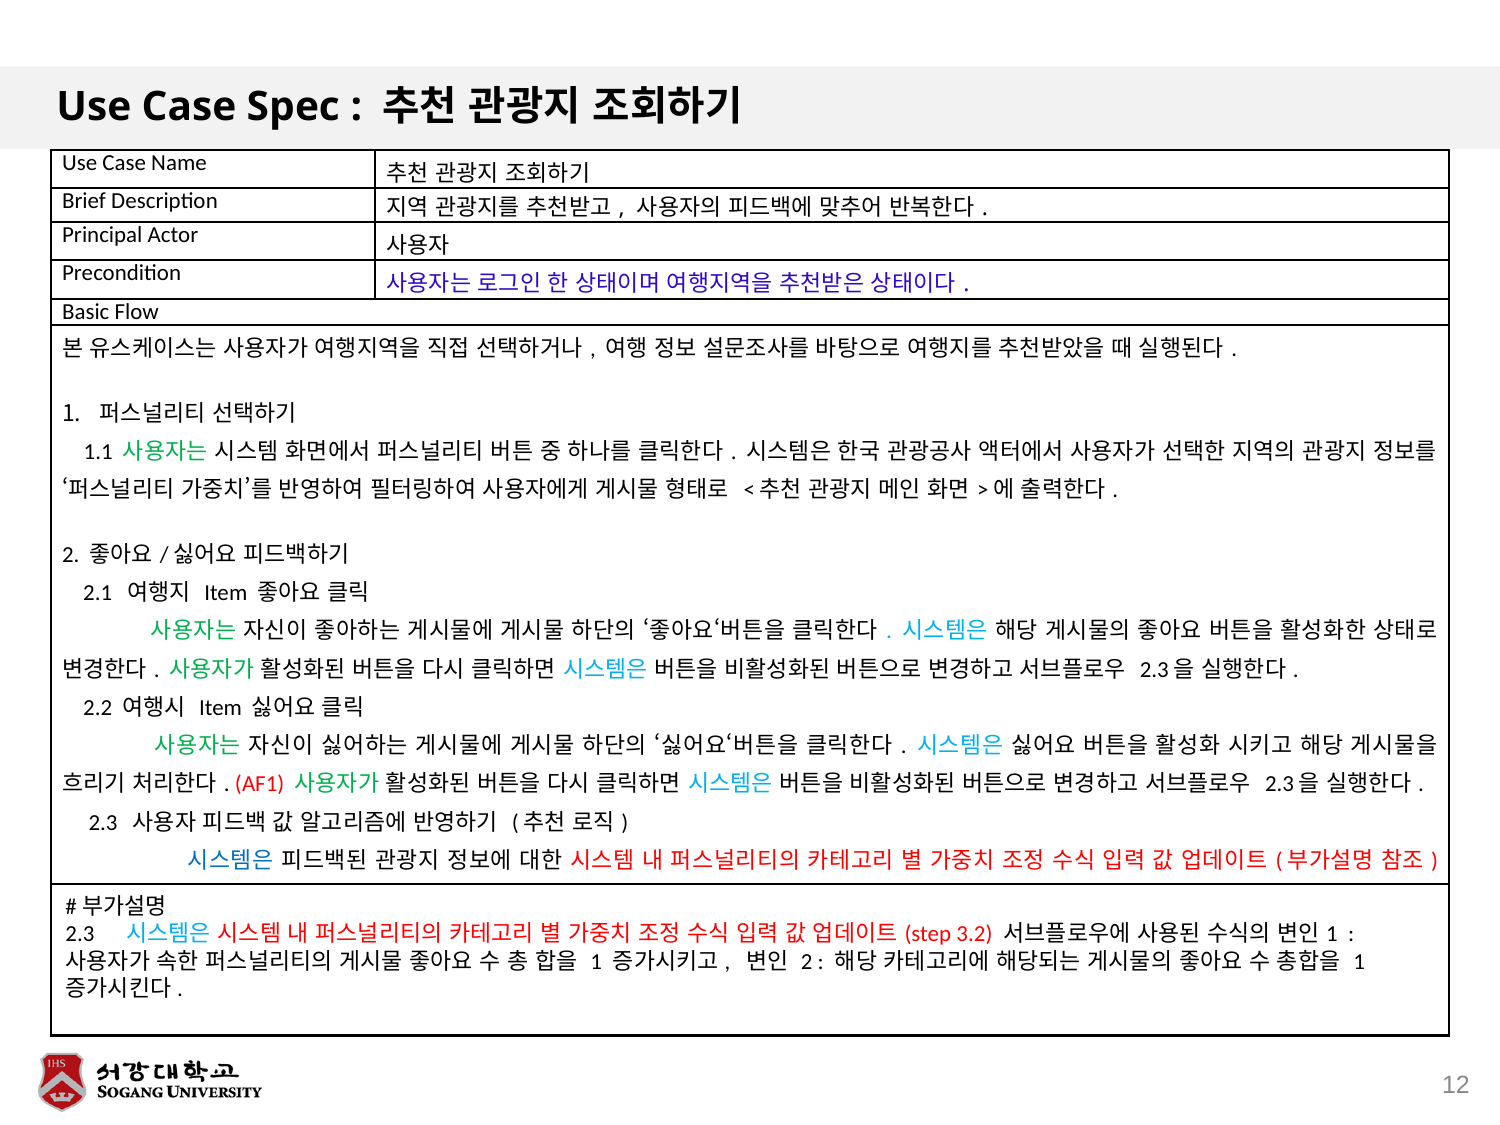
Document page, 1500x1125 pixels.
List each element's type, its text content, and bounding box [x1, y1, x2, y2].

table_cell Principal Actor [52, 223, 374, 259]
slide_number 12 [1147, 1053, 1485, 1114]
table_header 추천 관광지 조회하기 [376, 151, 1448, 187]
table_header Use Case Name [52, 151, 374, 187]
picture [0, 1031, 294, 1125]
text_box #부가설명 2.3 시스템은 시스템 내 퍼스널리티의 카테고리 별 가중치 조정 수식 입력 값 업데이트(step 3.2) 서브플로우에 사용된 수식의 변인1 : 사용자가 속한 퍼스널리티의 게시물 좋아요 수 총 합을 1 증가시키고, 변인 2 : 해당 카테고리에 해당되는 게시물의 좋아요 수 총합을 1 증가시킨다. [50, 883, 1450, 1037]
table_cell 사용자 [376, 223, 1448, 259]
table_cell Basic Flow [52, 300, 1448, 324]
table_cell Precondition [52, 261, 374, 298]
table_cell 지역 관광지를 추천받고, 사용자의 피드백에 맞추어 반복한다. [376, 189, 1448, 221]
table_cell 본 유스케이스는 사용자가 여행지역을 직접 선택하거나, 여행 정보 설문조사를 바탕으로 여행지를 추천받았을 때 실행된다. 퍼스널리티 선택하기 1.1 사용자는 시스템 화면에서 퍼스널리티 버튼 중 하나를 클릭한다. 시스템은 한국 관광공사 액터에서 사용자가 선택한 지역의 관광지 정보를 ‘퍼스널리티 가중치’를 반영하여 필터링하여 사용자에게 게시물 형태로 <추천 관광지 메인 화면>에 출력한다. 2. 좋아요/싫어요 피드백하기 2.1 여행지 Item 좋아요 클릭 사용자는 자신이 좋아하는 게시물에 게시물 하단의 ‘좋아요‘버튼을 클릭한다. 시스템은 해당 게시물의 좋아요 버튼을 활성화한 상태로 변경한다. 사용자가 활성화된 버튼을 다시 클릭하면 시스템은 버튼을 비활성화된 버튼으로 변경하고 서브플로우 2.3을 실행한다. 2.2 여행시 Item 싫어요 클릭 사용자는 자신이 싫어하는 게시물에 게시물 하단의 ‘싫어요‘버튼을 클릭한다. 시스템은 싫어요 버튼을 활성화 시키고 해당 게시물을 흐리기 처리한다. (AF1) 사용자가 활성화된 버튼을 다시 클릭하면 시스템은 버튼을 비활성화된 버튼으로 변경하고 서브플로우 2.3을 실행한다. 2.3 사용자 피드백 값 알고리즘에 반영하기 (추천 로직) 시스템은 피드백된 관광지 정보에 대한 시스템 내 퍼스널리티의 카테고리 별 가중치 조정 수식 입력 값 업데이트(부가설명 참조) 서브플로우를 실행한다. [52, 326, 1448, 883]
table_cell 사용자는 로그인 한 상태이며 여행지역을 추천받은 상태이다. [376, 261, 1448, 298]
title Use Case Spec : 추천 관광지 조회하기 [41, 64, 1459, 149]
table_cell Brief Description [52, 189, 374, 221]
